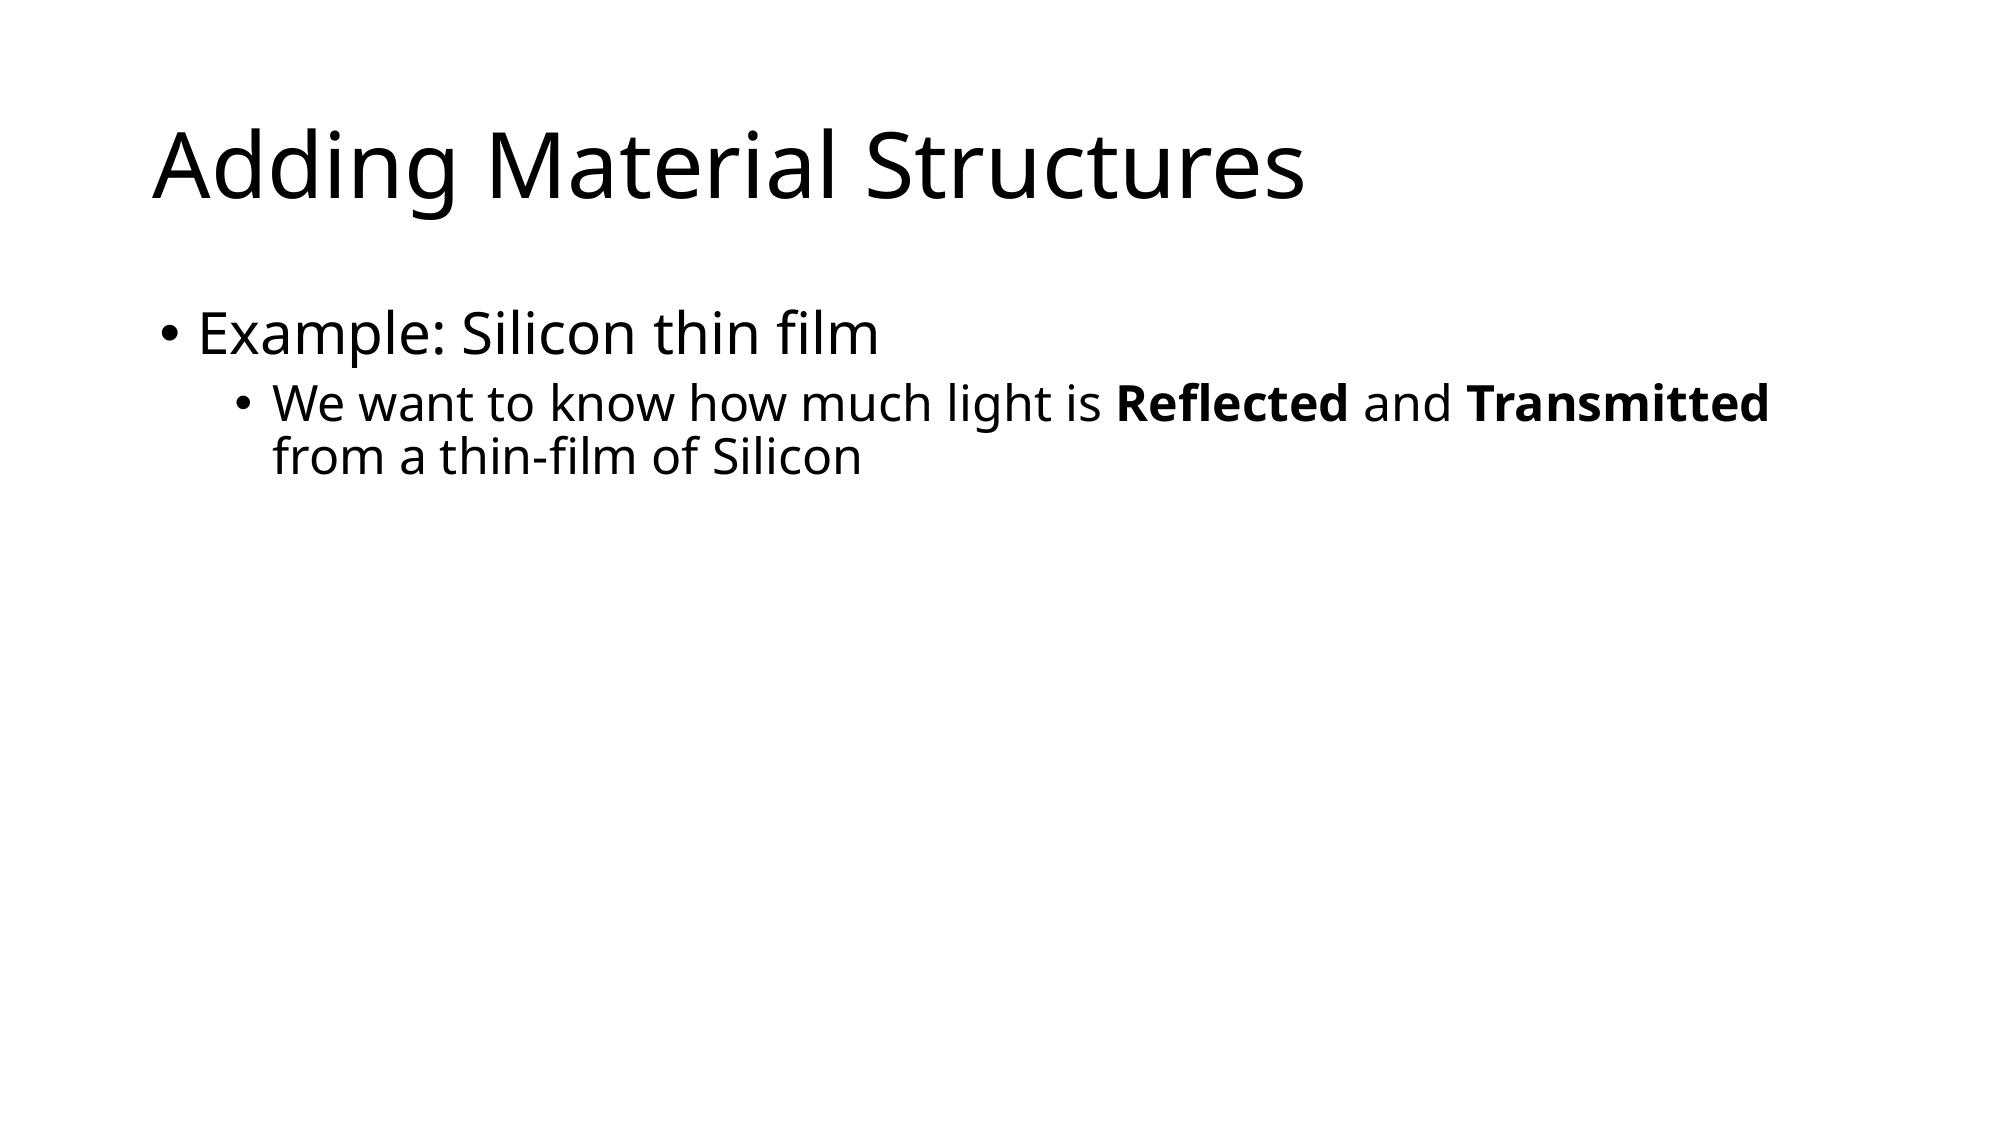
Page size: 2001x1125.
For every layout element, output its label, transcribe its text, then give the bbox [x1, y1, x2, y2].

title Adding Material Structures [137, 59, 1863, 278]
list Example: Silicon thin film We want to know how much light is Reflected and Transmitted from a thin-film of Silicon [144, 297, 1870, 1011]
